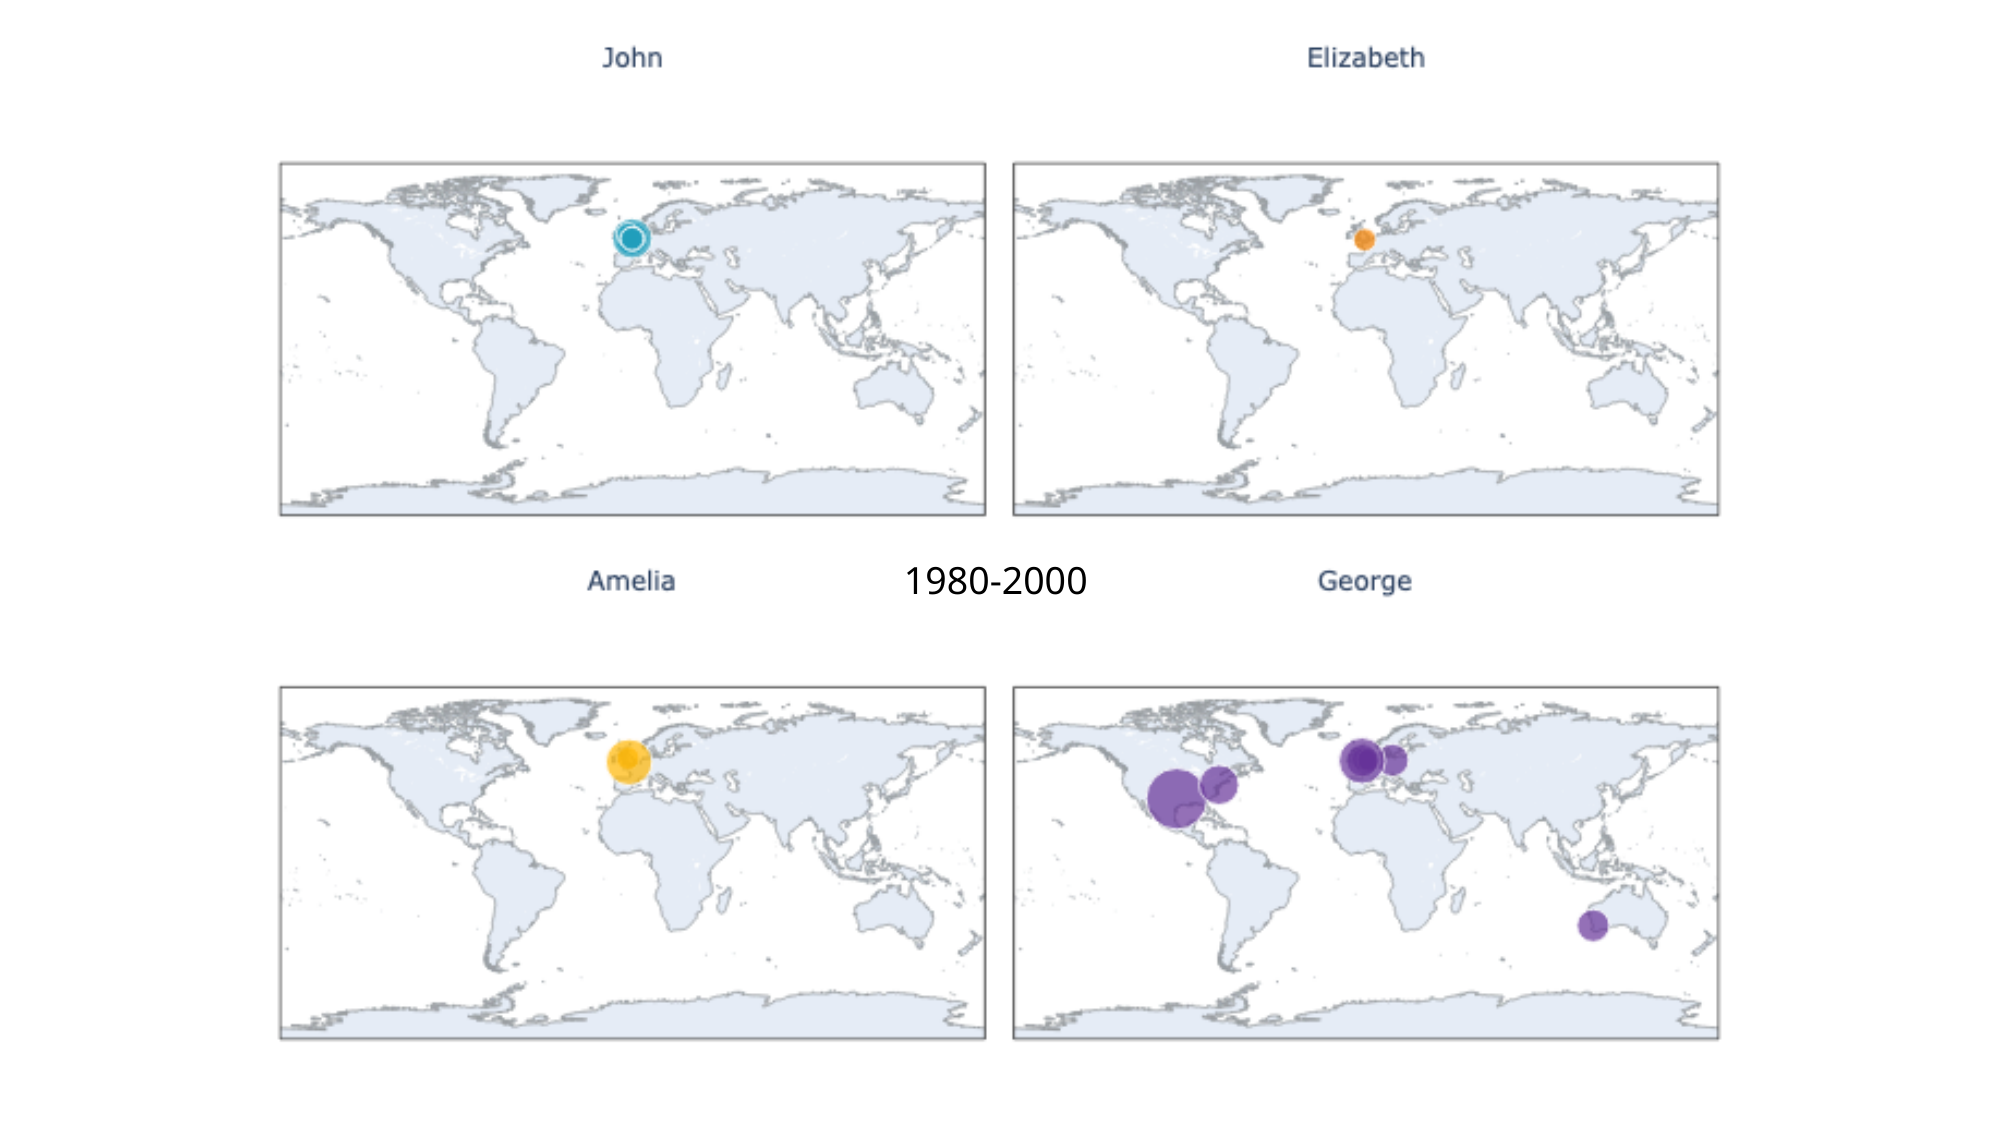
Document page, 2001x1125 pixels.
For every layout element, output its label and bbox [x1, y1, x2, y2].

picture [237, 35, 1763, 1125]
